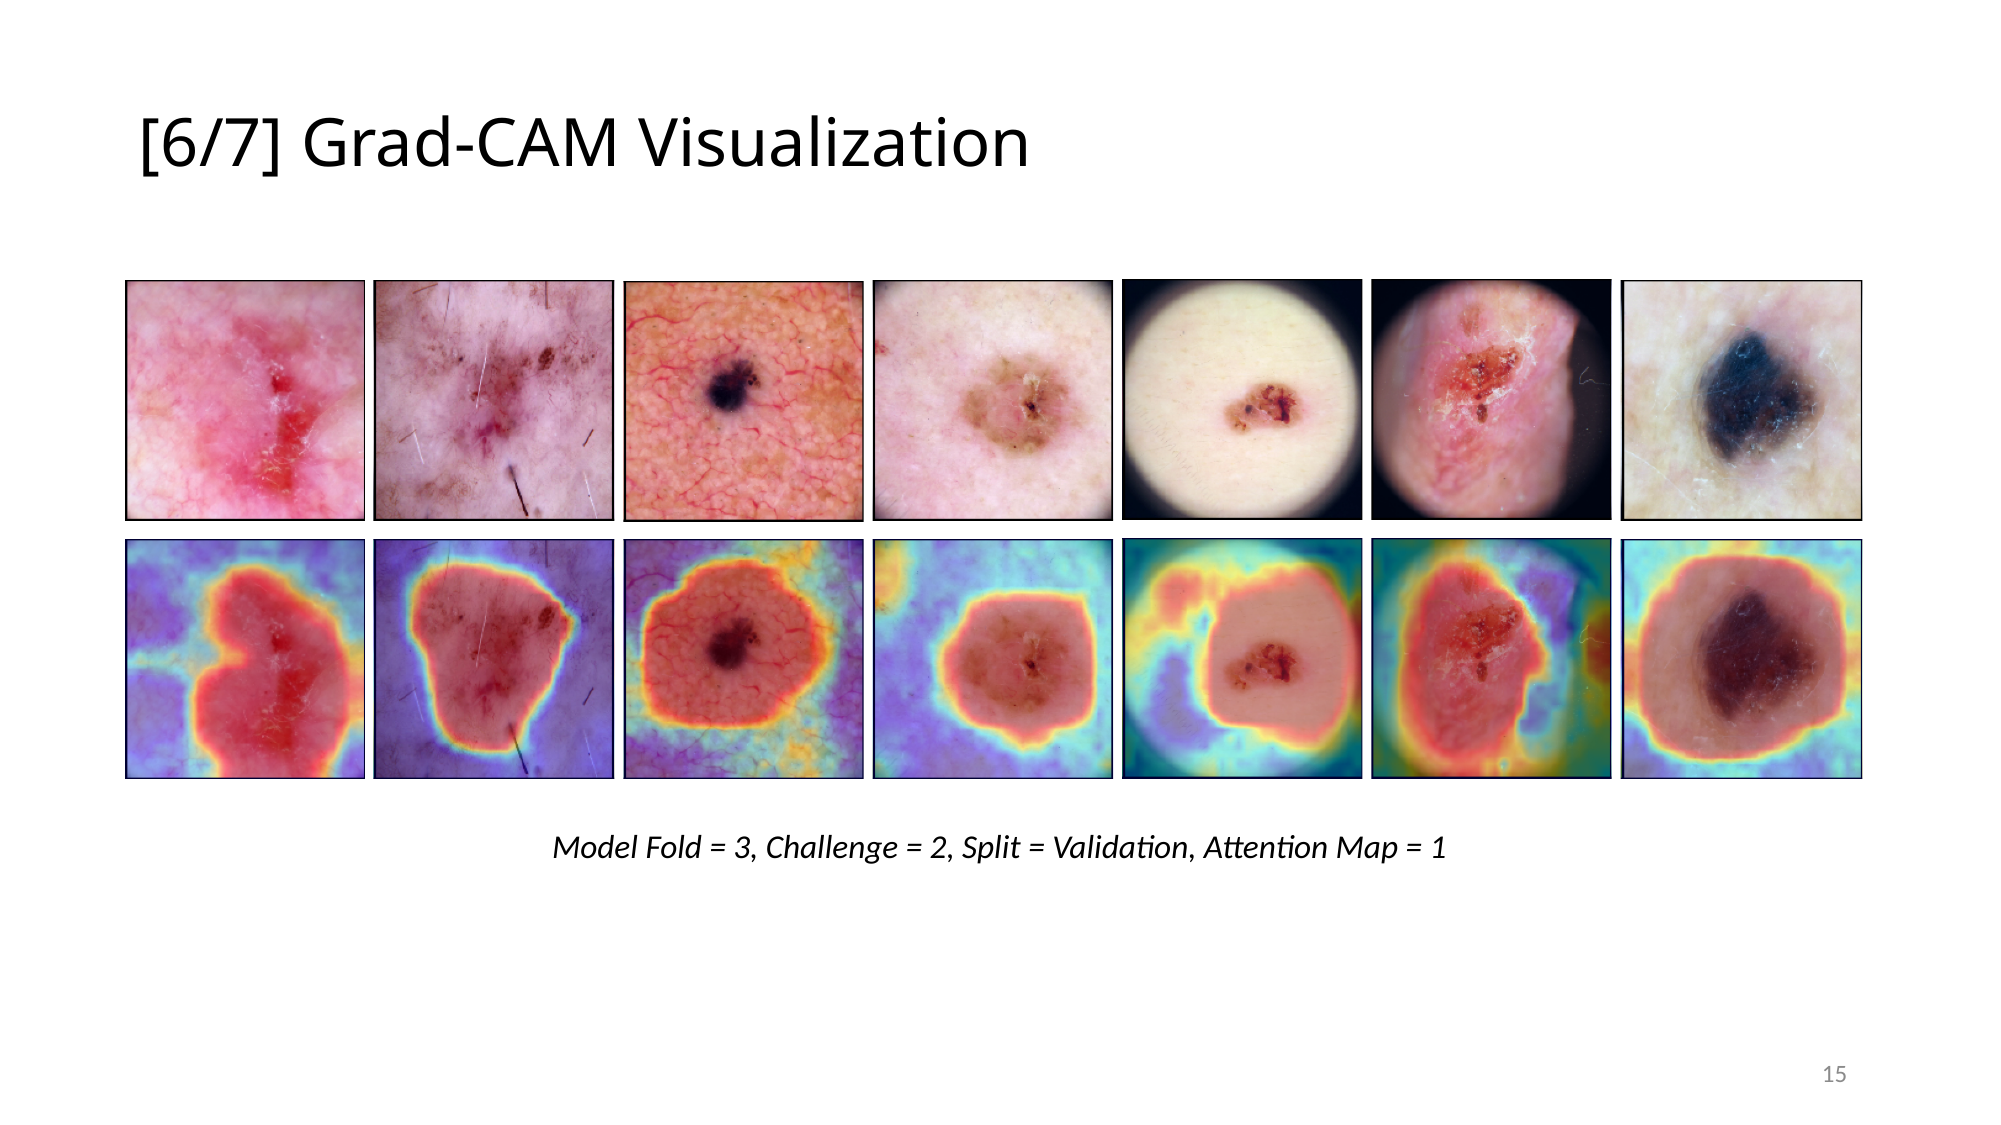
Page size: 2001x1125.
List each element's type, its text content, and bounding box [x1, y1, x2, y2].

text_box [123, 279, 1863, 779]
text_box Model Fold = 3, Challenge = 2, Split = Validation, Attention Map = 1 [130, 817, 1870, 873]
title [6/7] Grad-CAM Visualization [124, 92, 1863, 197]
slide_number 15 [1412, 1042, 1863, 1103]
